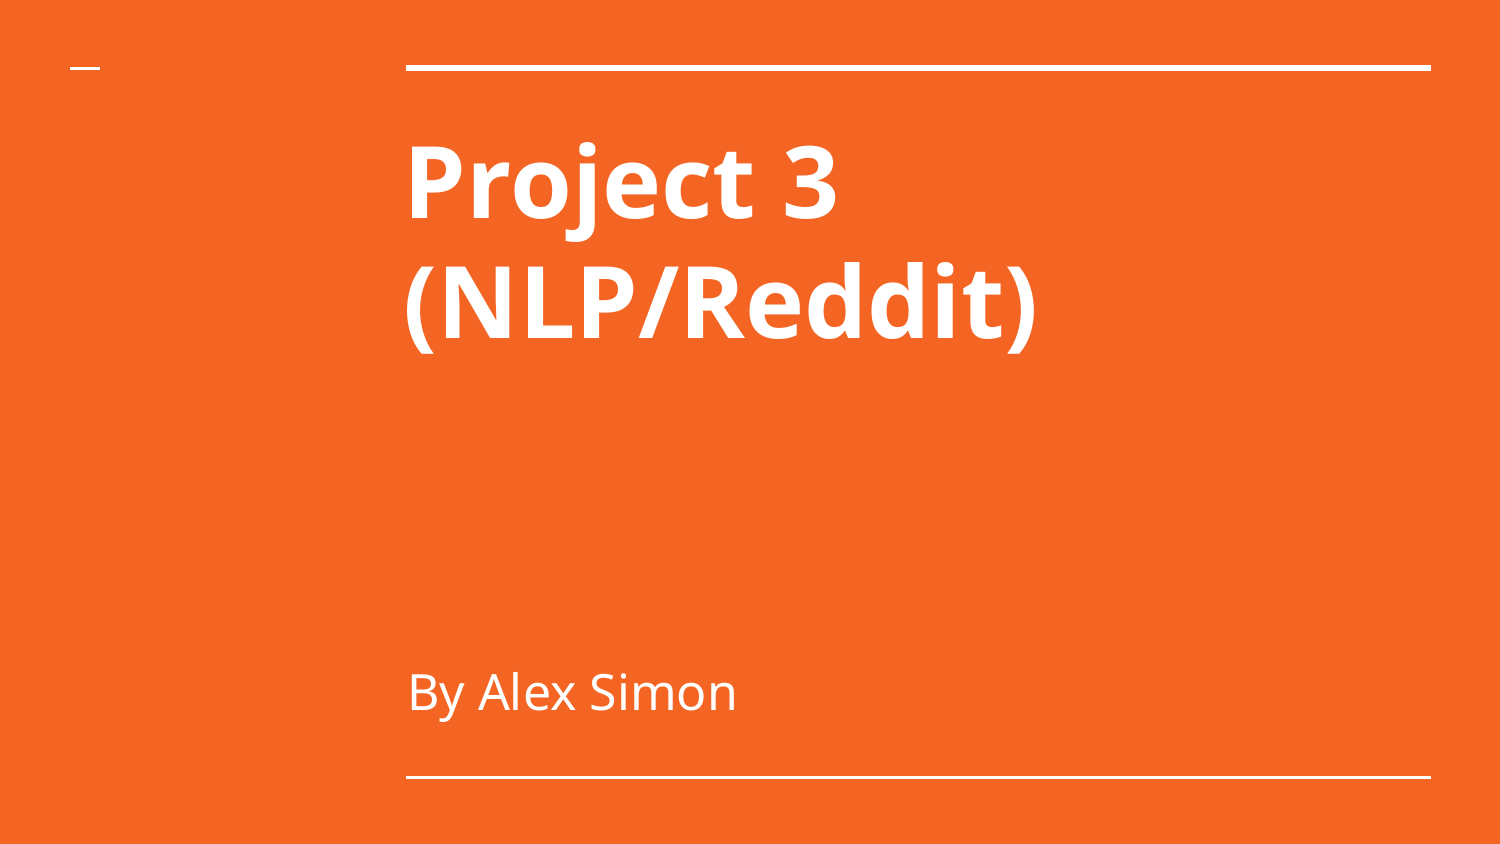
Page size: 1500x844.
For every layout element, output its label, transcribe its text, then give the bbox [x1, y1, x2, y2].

subtitle By Alex Simon [392, 531, 1431, 735]
title Project 3 (NLP/Reddit) [389, 103, 1428, 357]
